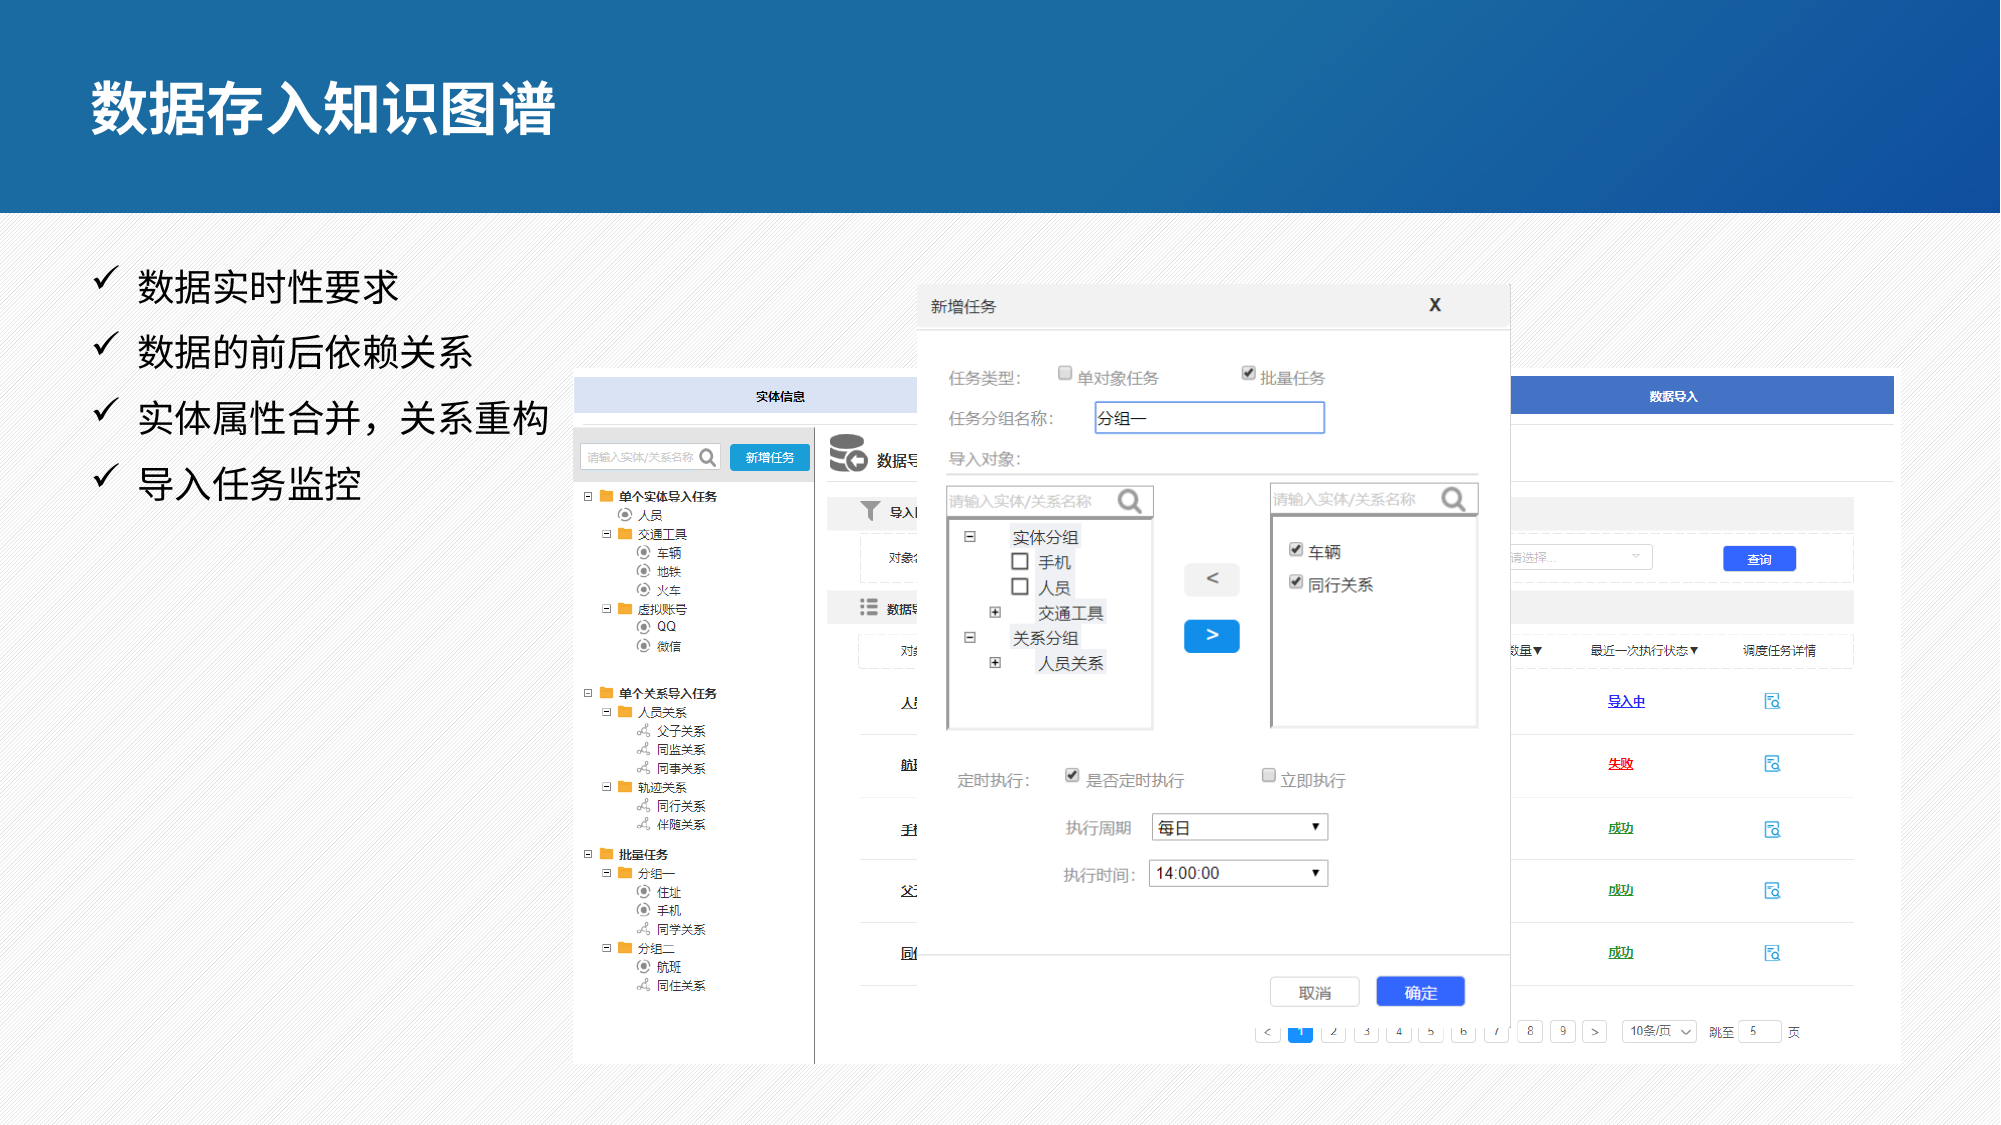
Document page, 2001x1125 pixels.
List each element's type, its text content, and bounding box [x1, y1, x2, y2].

picture [573, 284, 1901, 1064]
picture [0, 0, 2000, 213]
list 数据实时性要求 数据的前后依赖关系 实体属性合并，关系重构 导入任务监控 [75, 256, 1972, 909]
